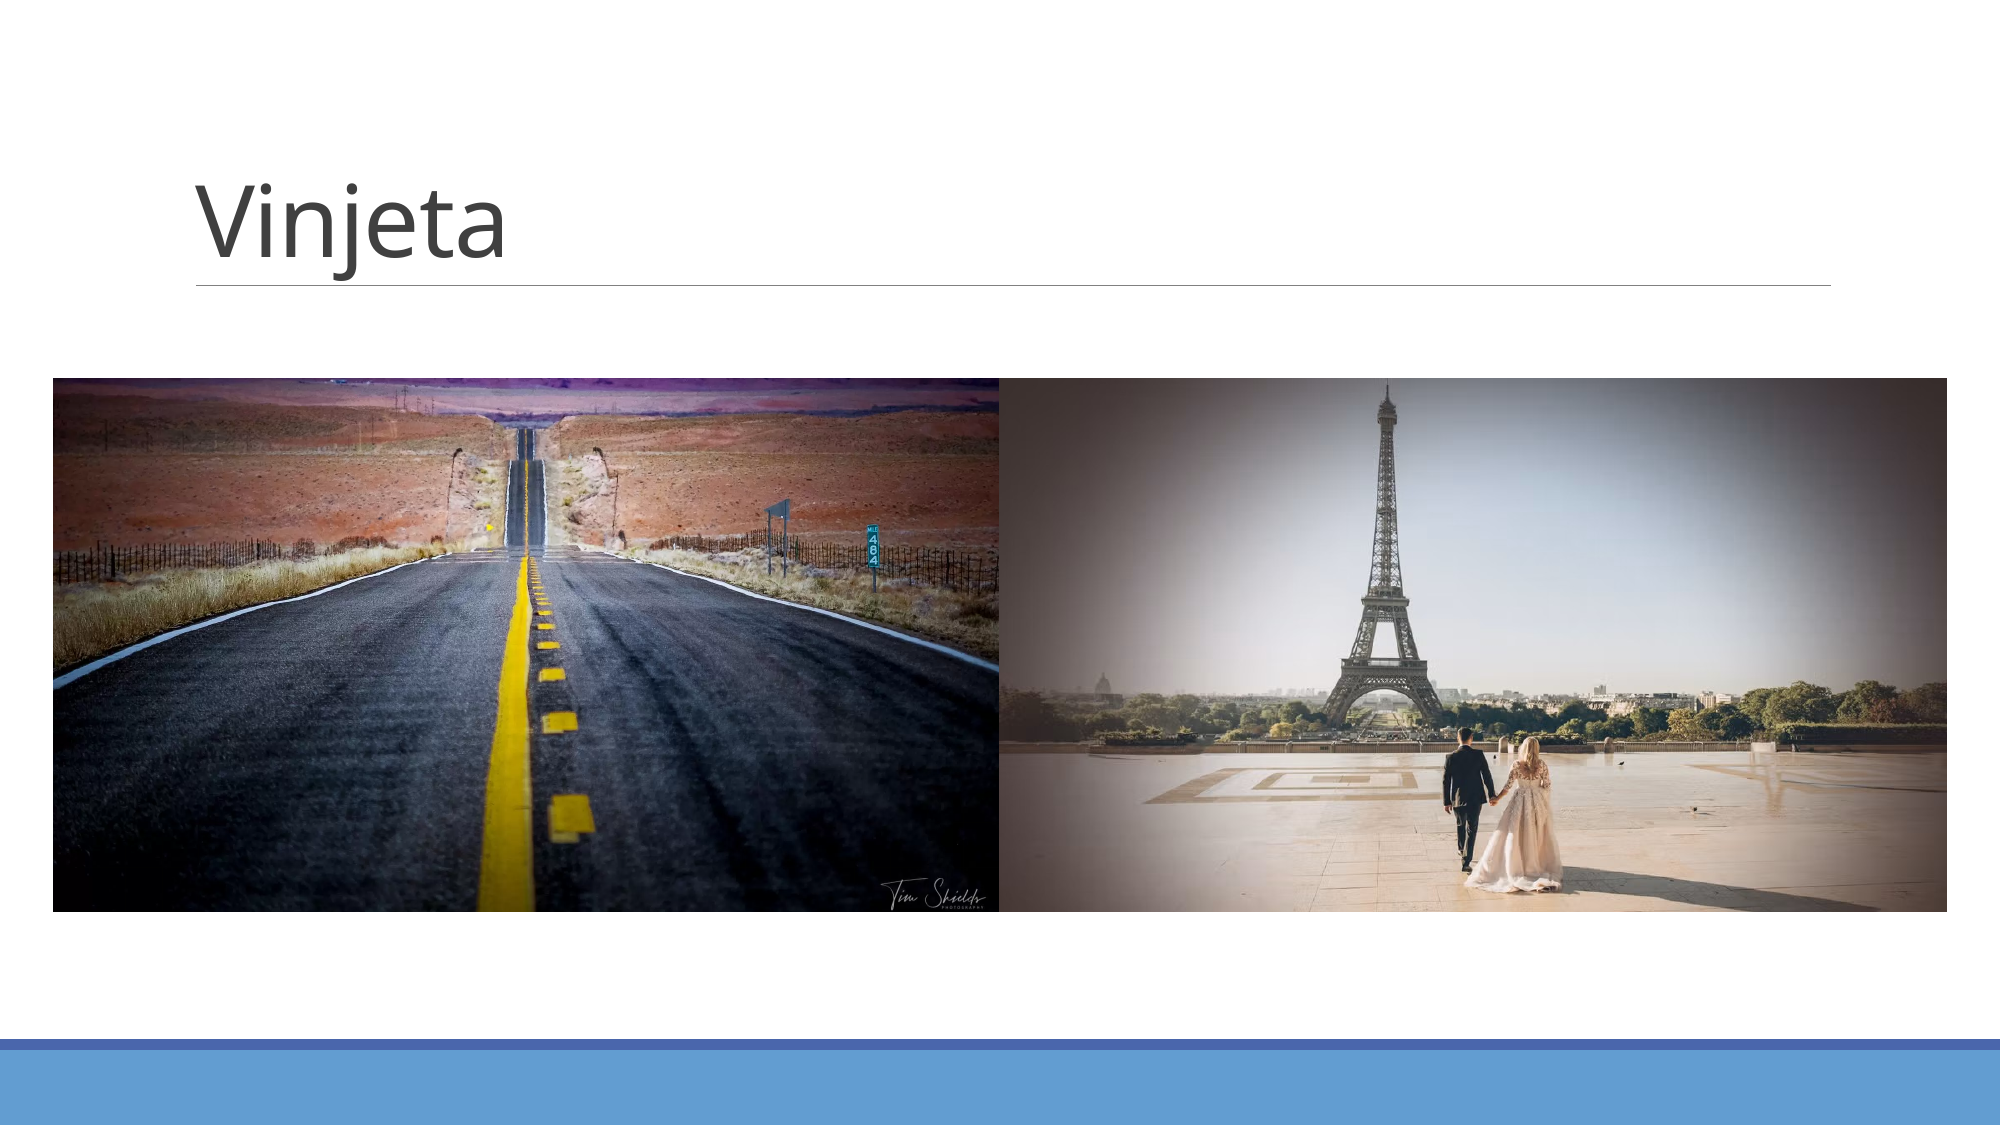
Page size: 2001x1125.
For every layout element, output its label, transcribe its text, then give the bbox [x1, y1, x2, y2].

title Vinjeta [180, 47, 1830, 285]
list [52, 378, 998, 912]
picture [999, 378, 1948, 912]
